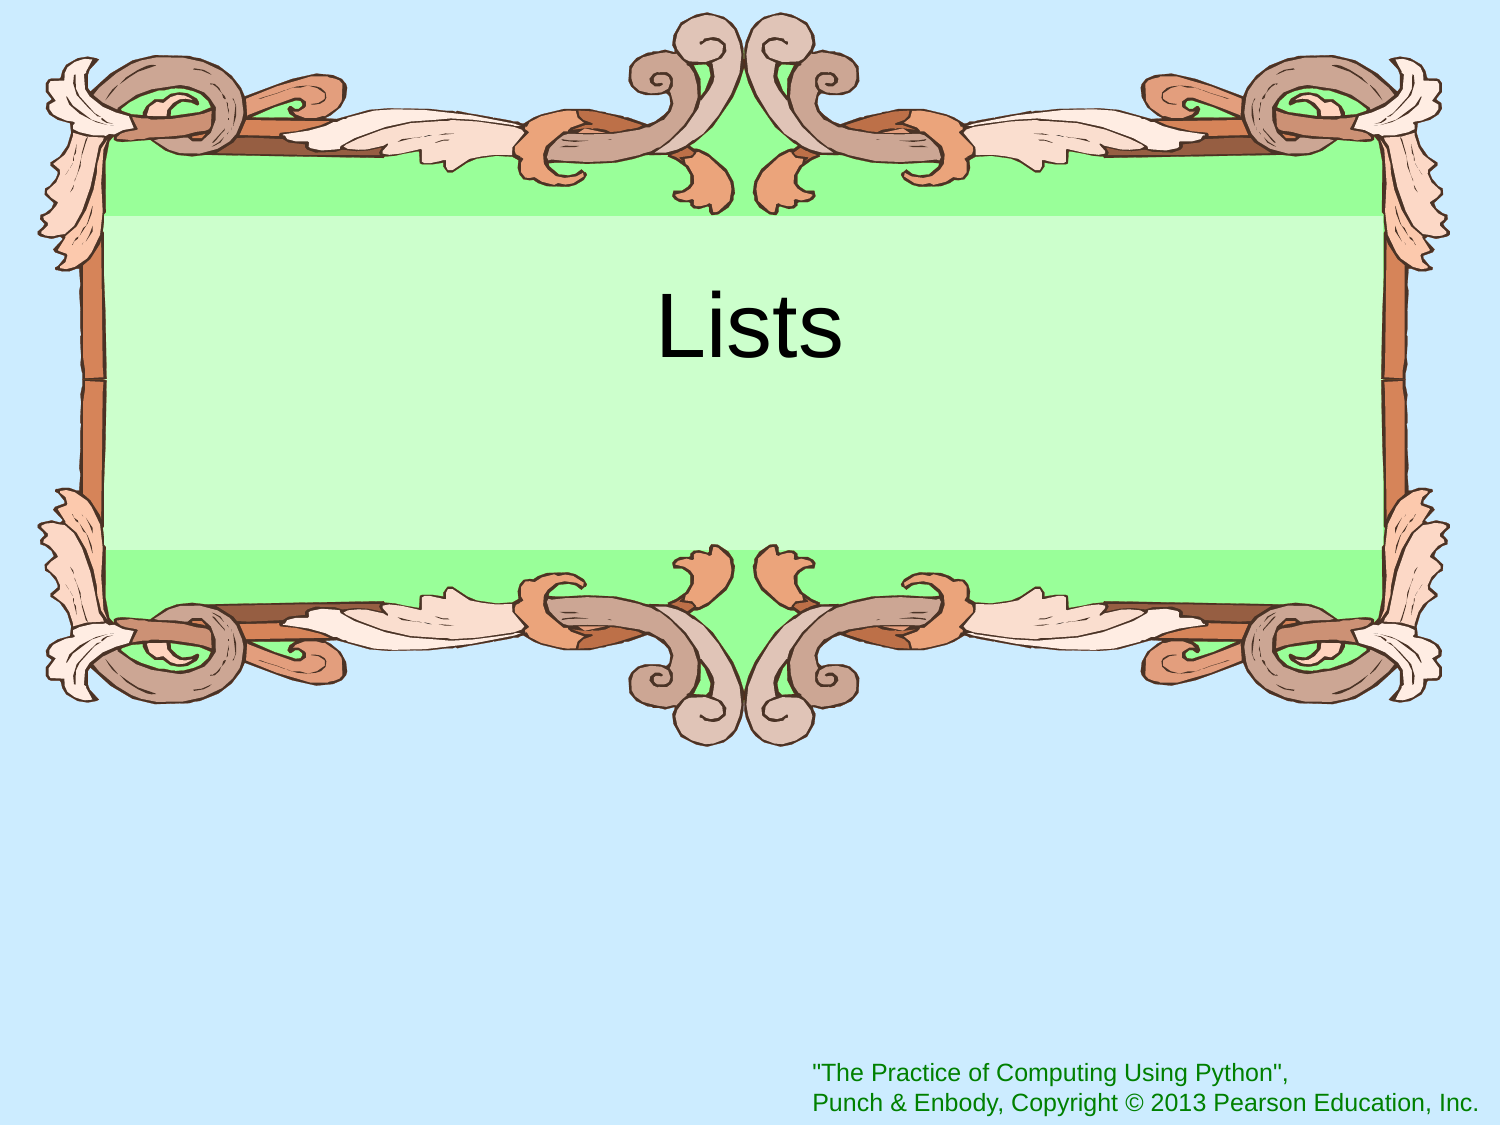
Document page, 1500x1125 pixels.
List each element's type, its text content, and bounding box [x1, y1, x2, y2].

title Lists [112, 200, 1388, 442]
